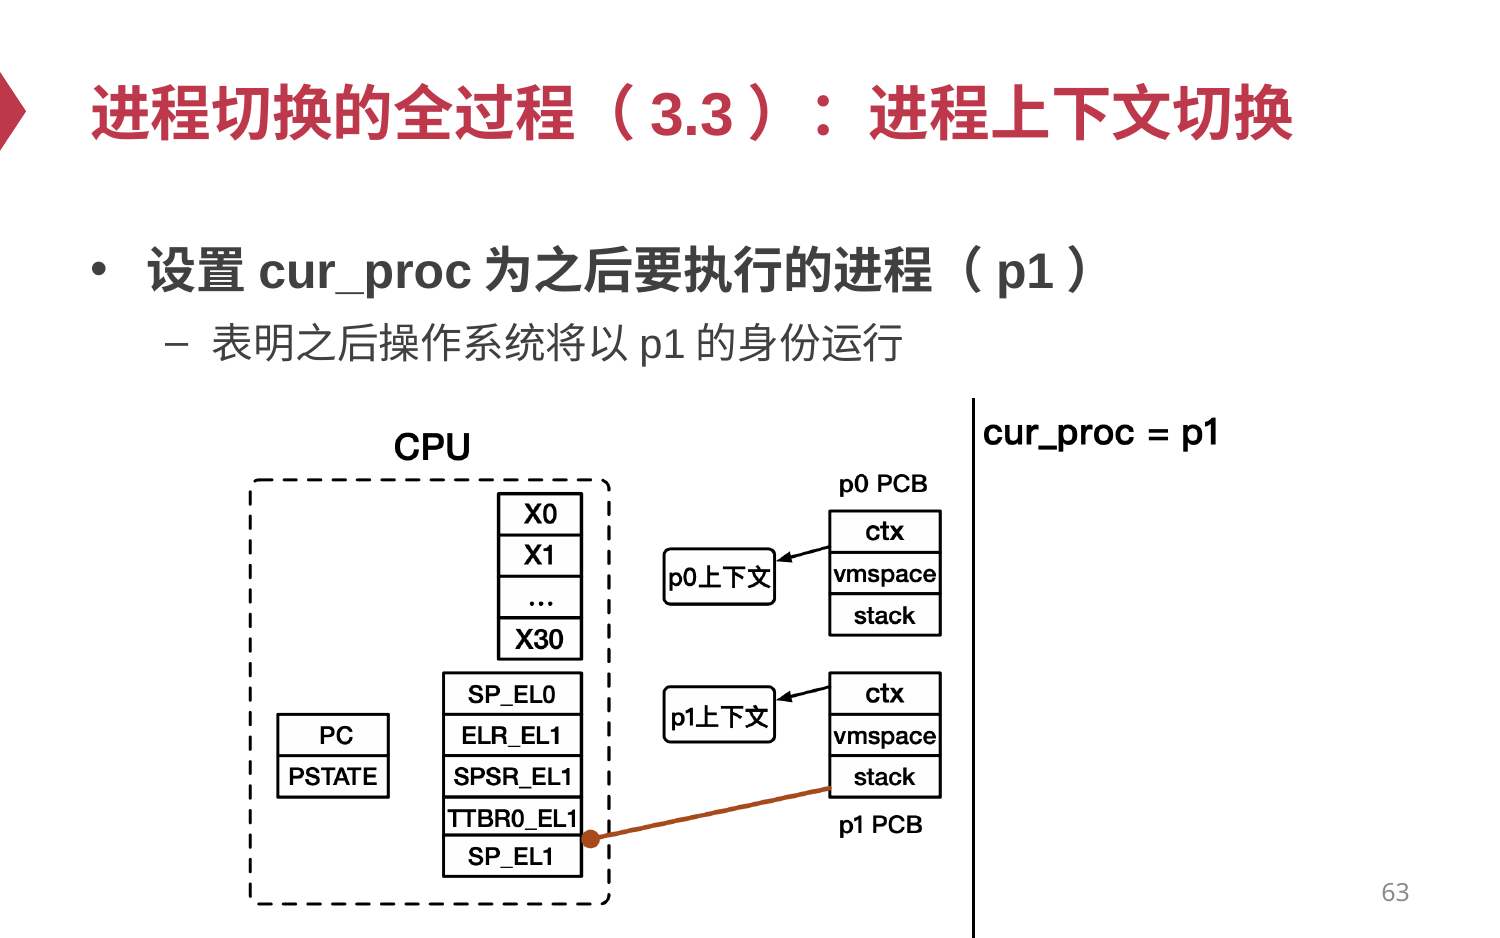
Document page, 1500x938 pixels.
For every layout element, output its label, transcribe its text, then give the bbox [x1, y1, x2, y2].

slide_number 63 [1074, 868, 1425, 919]
picture [229, 408, 951, 919]
title 进程切换的全过程（3.3）：进程上下文切换 [75, 37, 1425, 186]
picture [976, 407, 1248, 470]
list 设置cur_proc为之后要执行的进程（p1） 表明之后操作系统将以p1的身份运行 [75, 218, 1425, 838]
